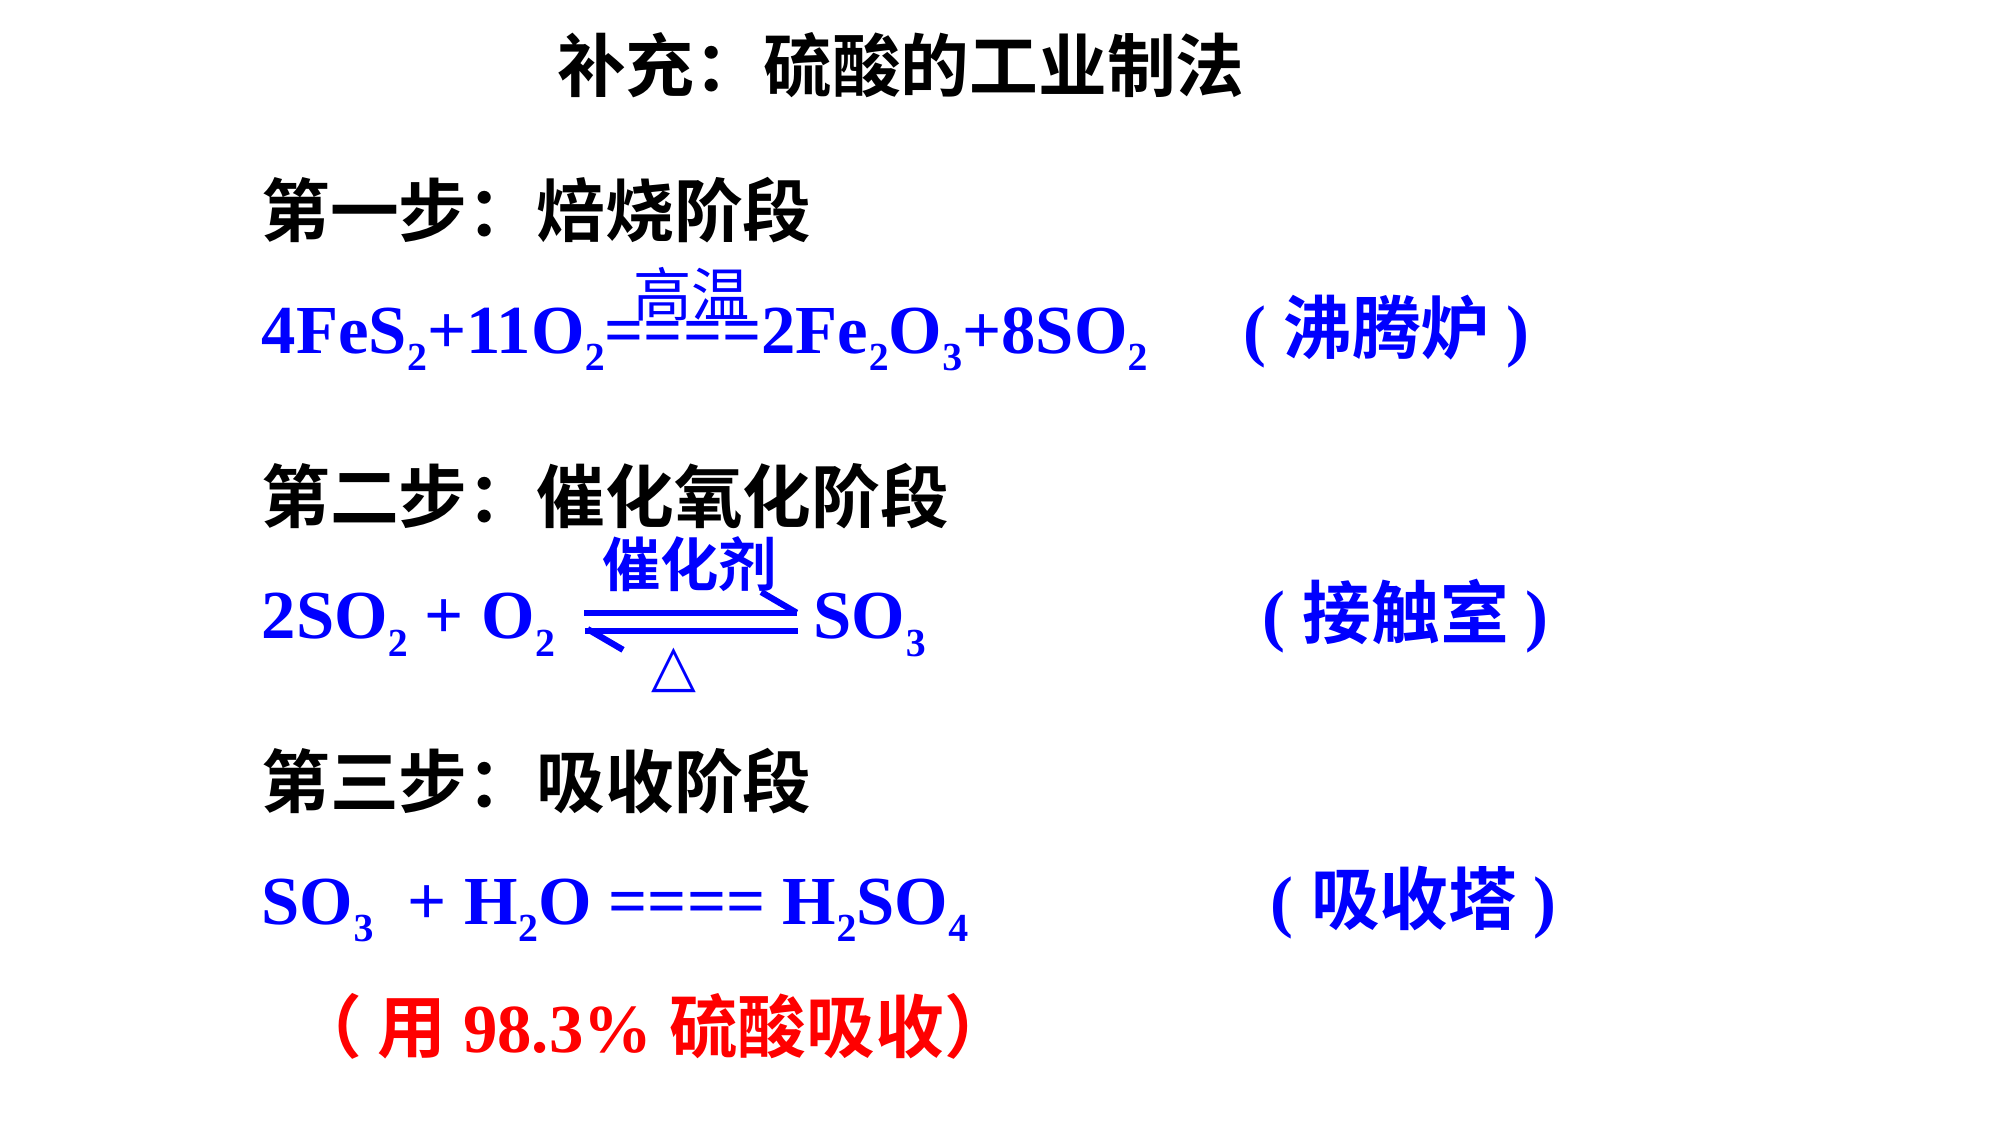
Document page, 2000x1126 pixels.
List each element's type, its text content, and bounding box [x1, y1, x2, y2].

text_box 补充：硫酸的工业制法 第一步：焙烧阶段 4FeS2+11O2====2Fe2O3+8SO2 (沸腾炉) 第二步：催化氧化阶段 2SO2 + O2 SO3 (接触室) 第三步：吸收阶段 SO3 + H2O ==== H2SO4 (吸收塔) （ 用98.3%硫酸吸收） [243, 13, 1898, 1076]
text_box 高温 [615, 249, 799, 338]
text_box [517, 518, 897, 714]
